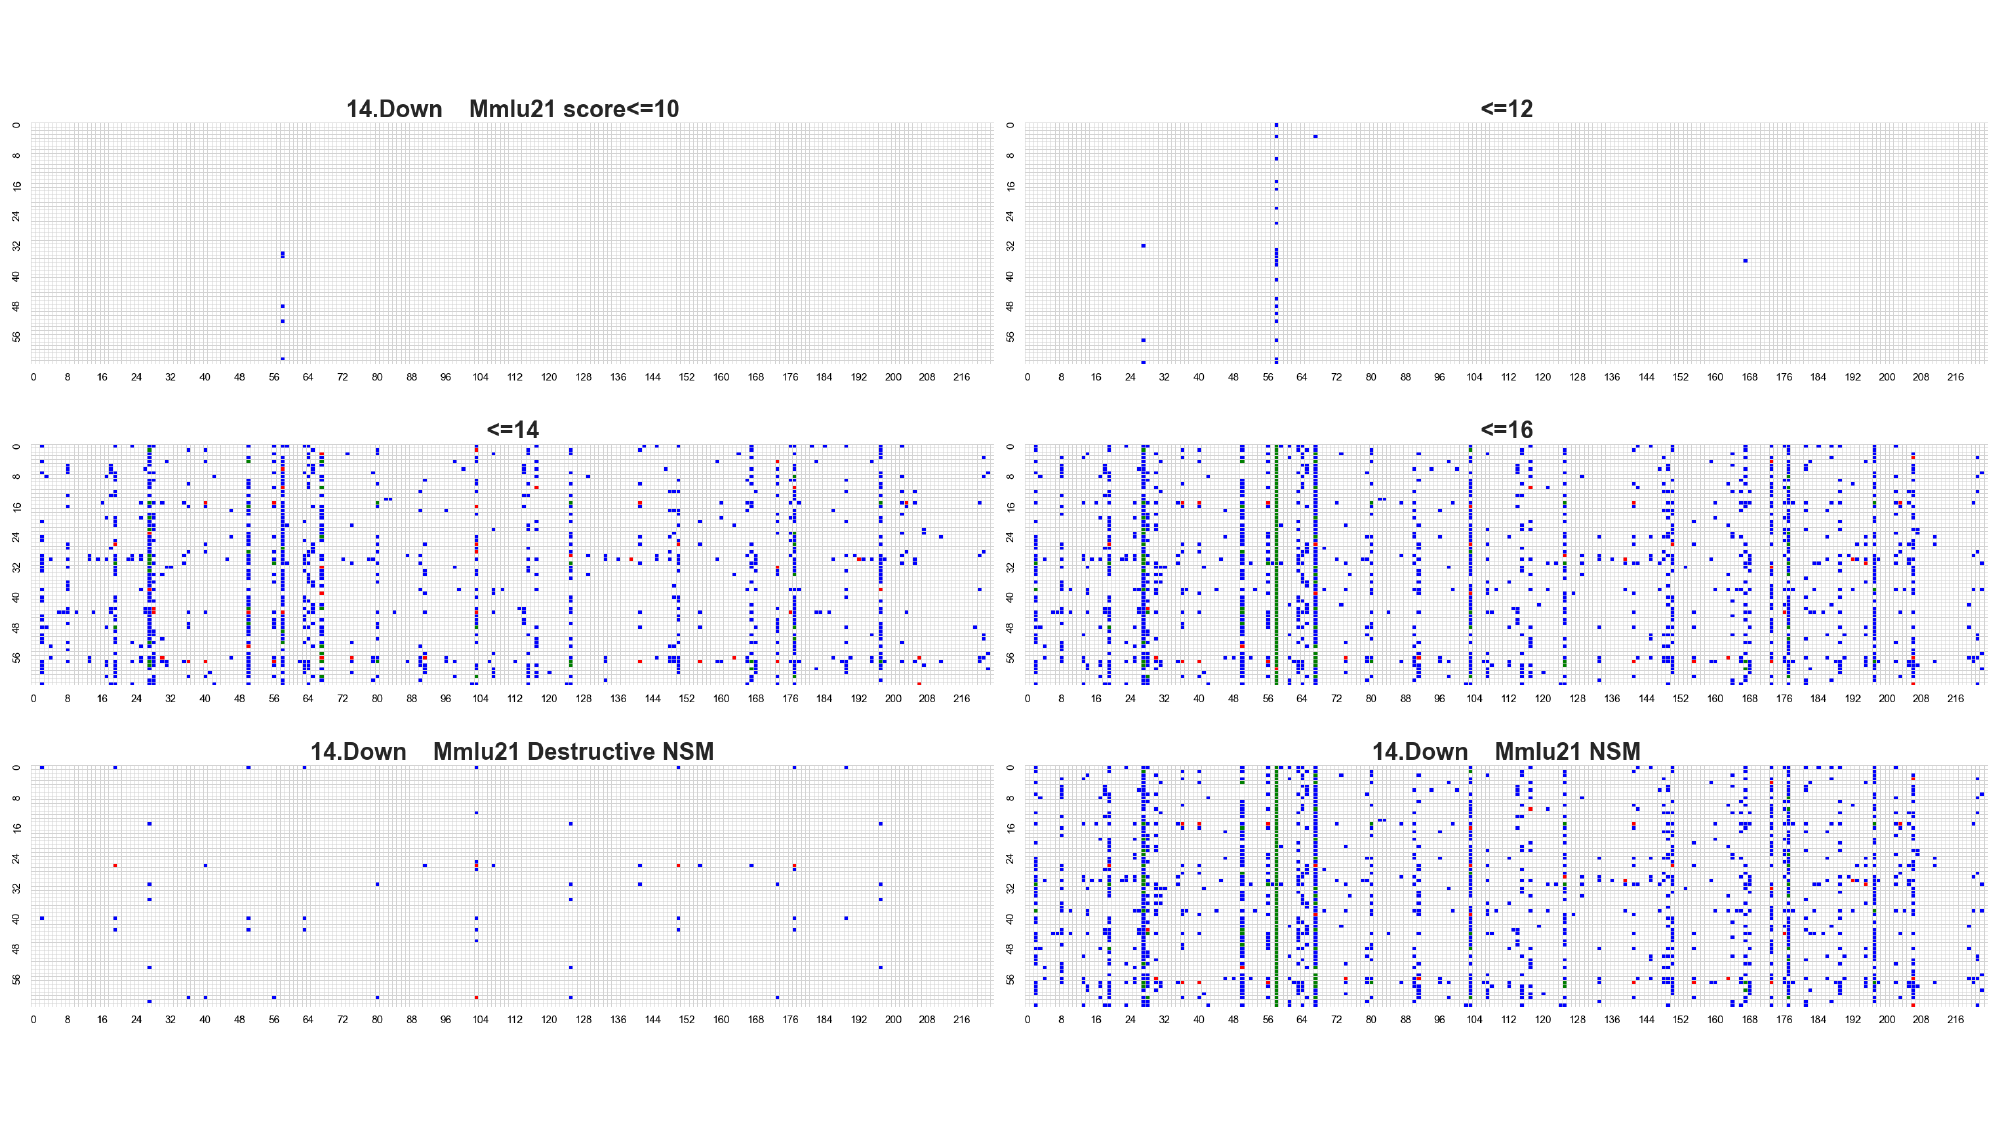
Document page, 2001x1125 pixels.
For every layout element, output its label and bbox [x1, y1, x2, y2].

picture [0, 87, 2000, 1037]
